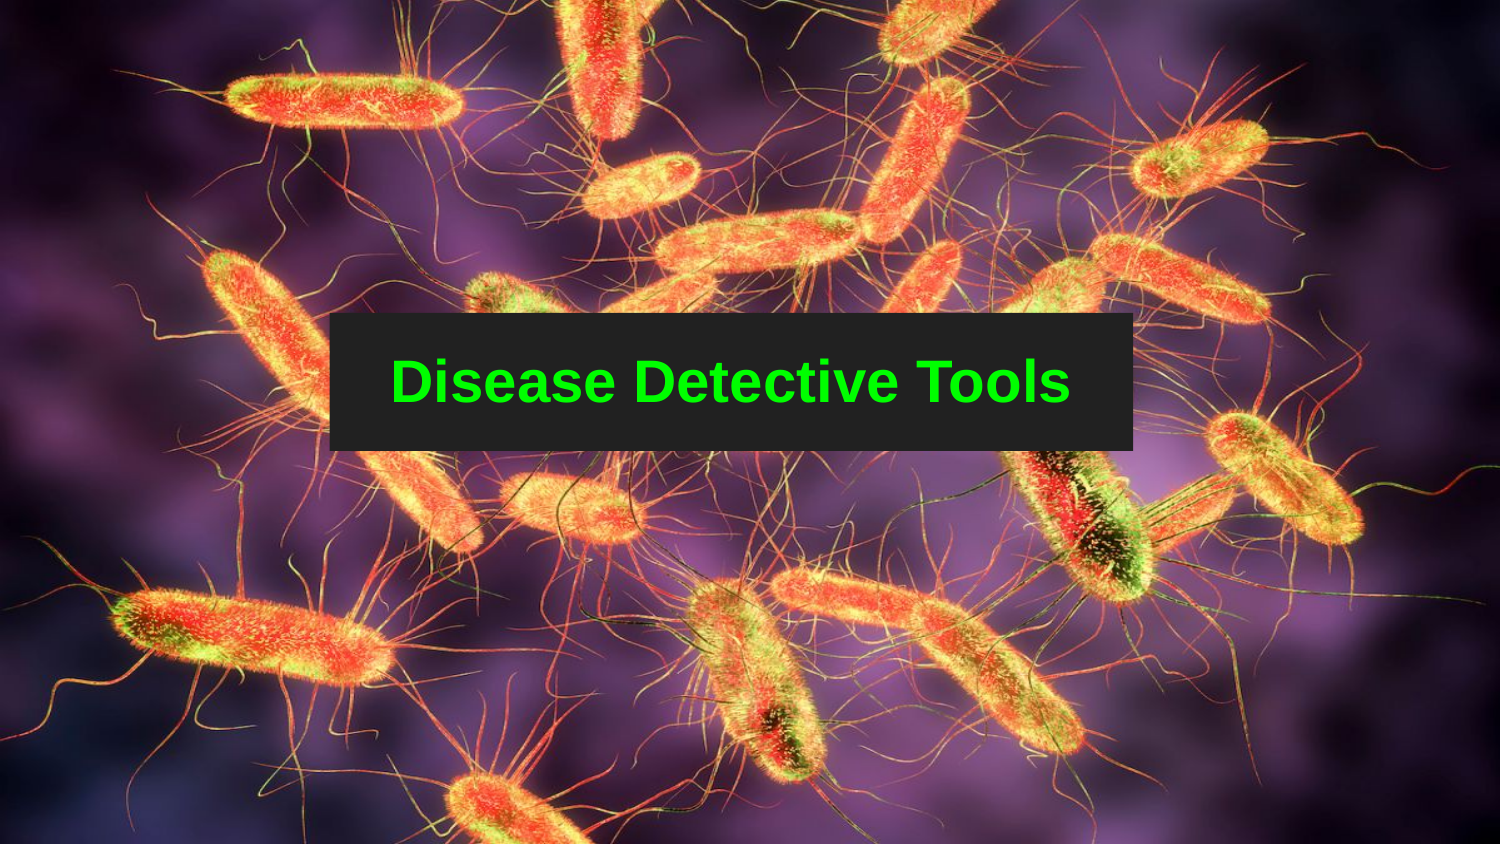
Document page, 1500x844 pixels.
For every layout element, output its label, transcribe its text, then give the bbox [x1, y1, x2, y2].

title Disease Detective Tools [329, 312, 1134, 451]
picture [0, 0, 1500, 844]
